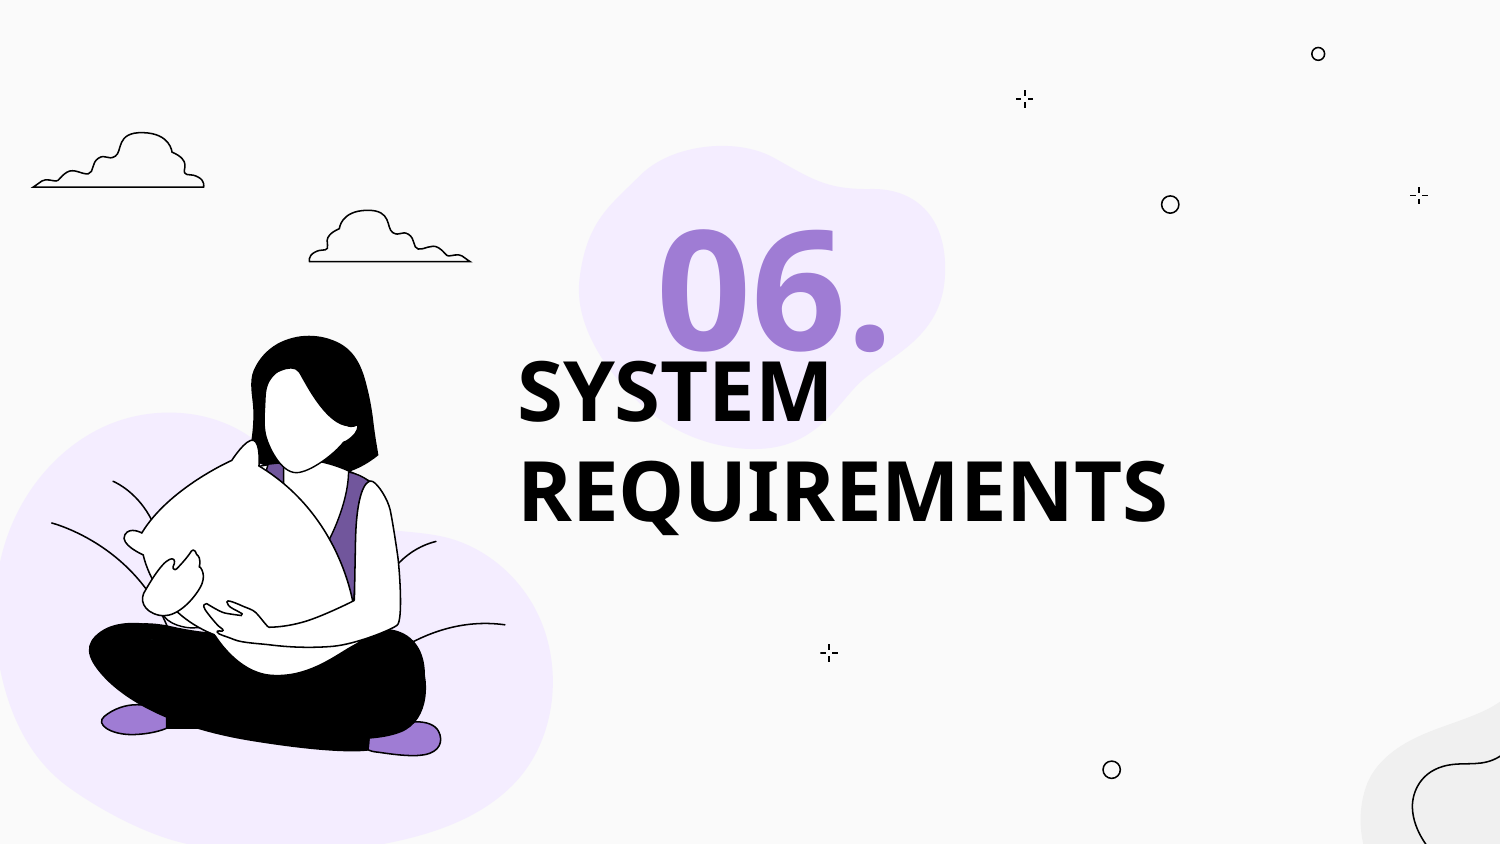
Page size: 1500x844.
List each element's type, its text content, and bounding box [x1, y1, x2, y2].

title 06. [641, 209, 989, 358]
title SYSTEM REQUIREMENTS [568, 365, 1471, 511]
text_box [0, 131, 564, 844]
text_box [578, 145, 925, 365]
